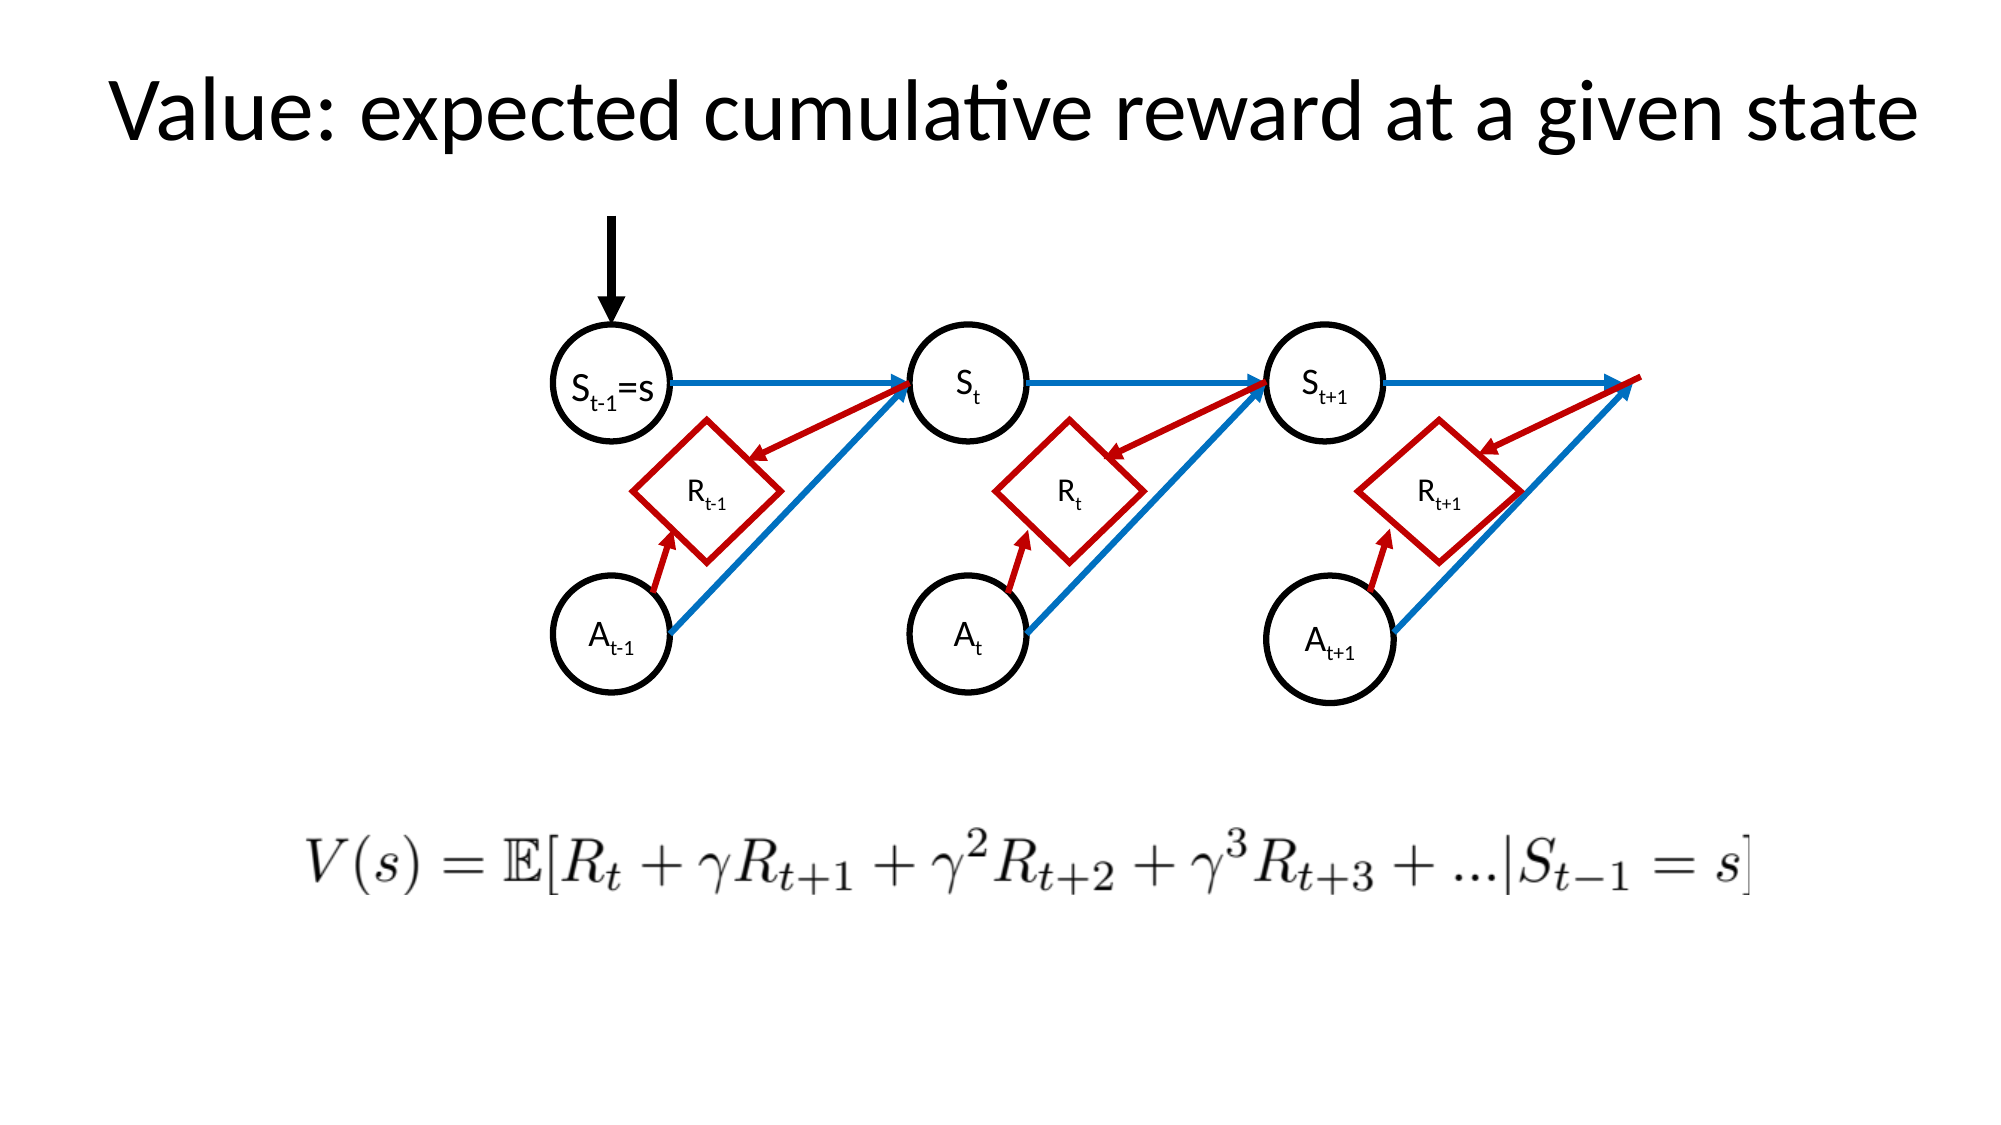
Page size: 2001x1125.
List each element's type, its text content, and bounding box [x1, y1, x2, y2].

text_box At [908, 574, 1028, 694]
text_box At-1 [551, 574, 671, 694]
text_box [1393, 381, 1634, 633]
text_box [669, 382, 910, 634]
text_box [1478, 376, 1641, 455]
text_box At+1 [1265, 574, 1395, 705]
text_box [1007, 529, 1029, 594]
text_box [560, 323, 663, 352]
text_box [1026, 382, 1267, 634]
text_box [1103, 381, 1267, 460]
text_box Rt+1 [1356, 459, 1393, 524]
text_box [652, 529, 673, 593]
text_box Rt-1 [631, 454, 669, 528]
text_box St [908, 323, 1028, 443]
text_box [1369, 528, 1390, 592]
text_box [568, 424, 655, 443]
text_box Value: expected cumulative reward at a given state [93, 2, 1966, 220]
picture [305, 826, 1750, 895]
text_box Rt [994, 460, 1026, 523]
text_box St-1=s [556, 352, 670, 424]
text_box St+1 [1265, 323, 1385, 443]
text_box [551, 361, 556, 405]
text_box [746, 382, 910, 461]
